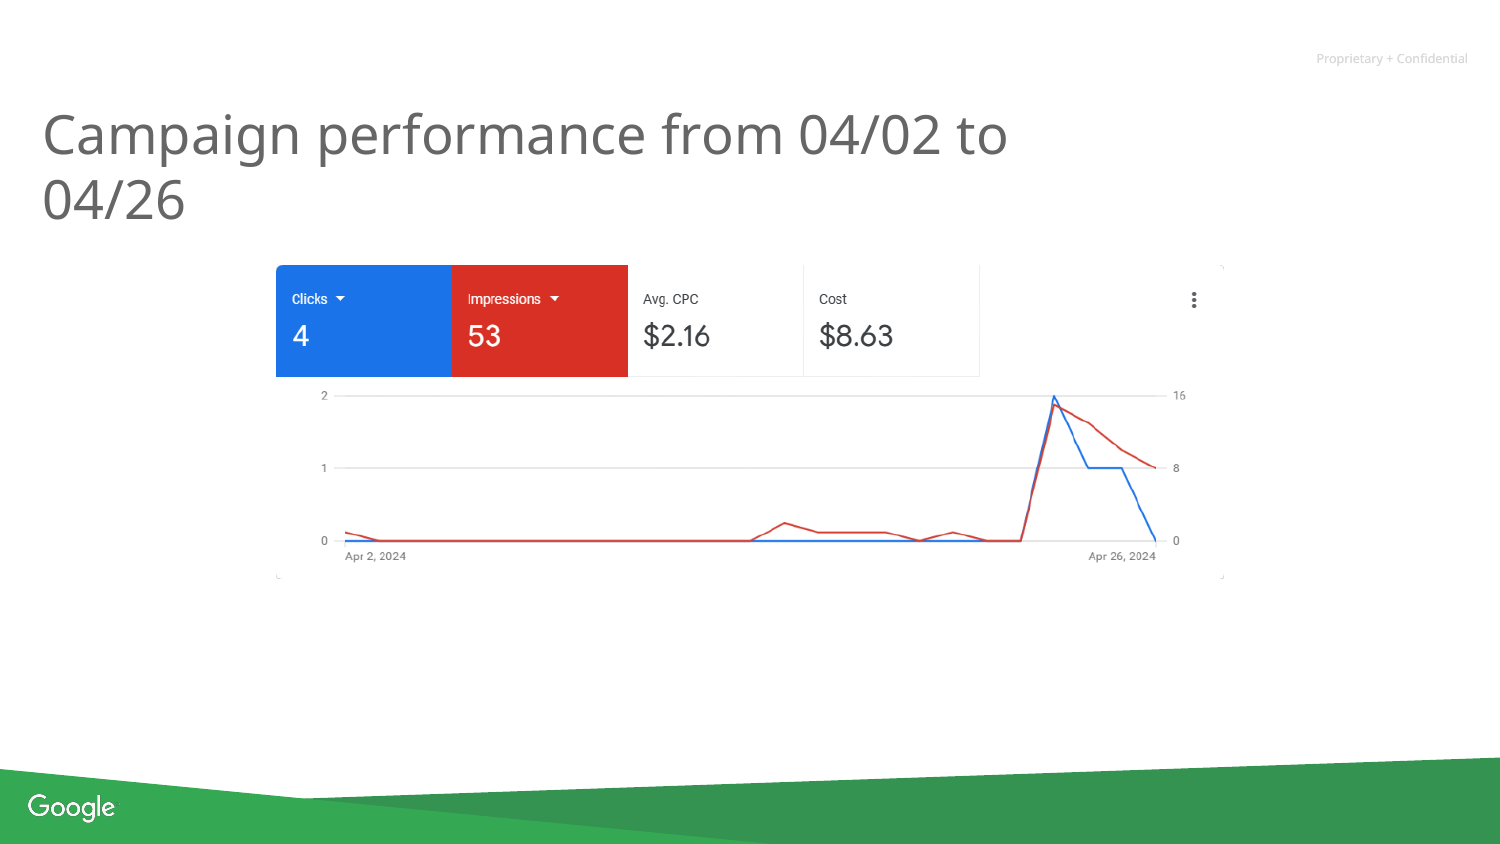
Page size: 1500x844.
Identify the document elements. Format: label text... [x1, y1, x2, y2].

title Campaign performance from 04/02 to 04/26 [27, 85, 1172, 211]
picture [28, 794, 120, 823]
picture [276, 265, 1224, 579]
